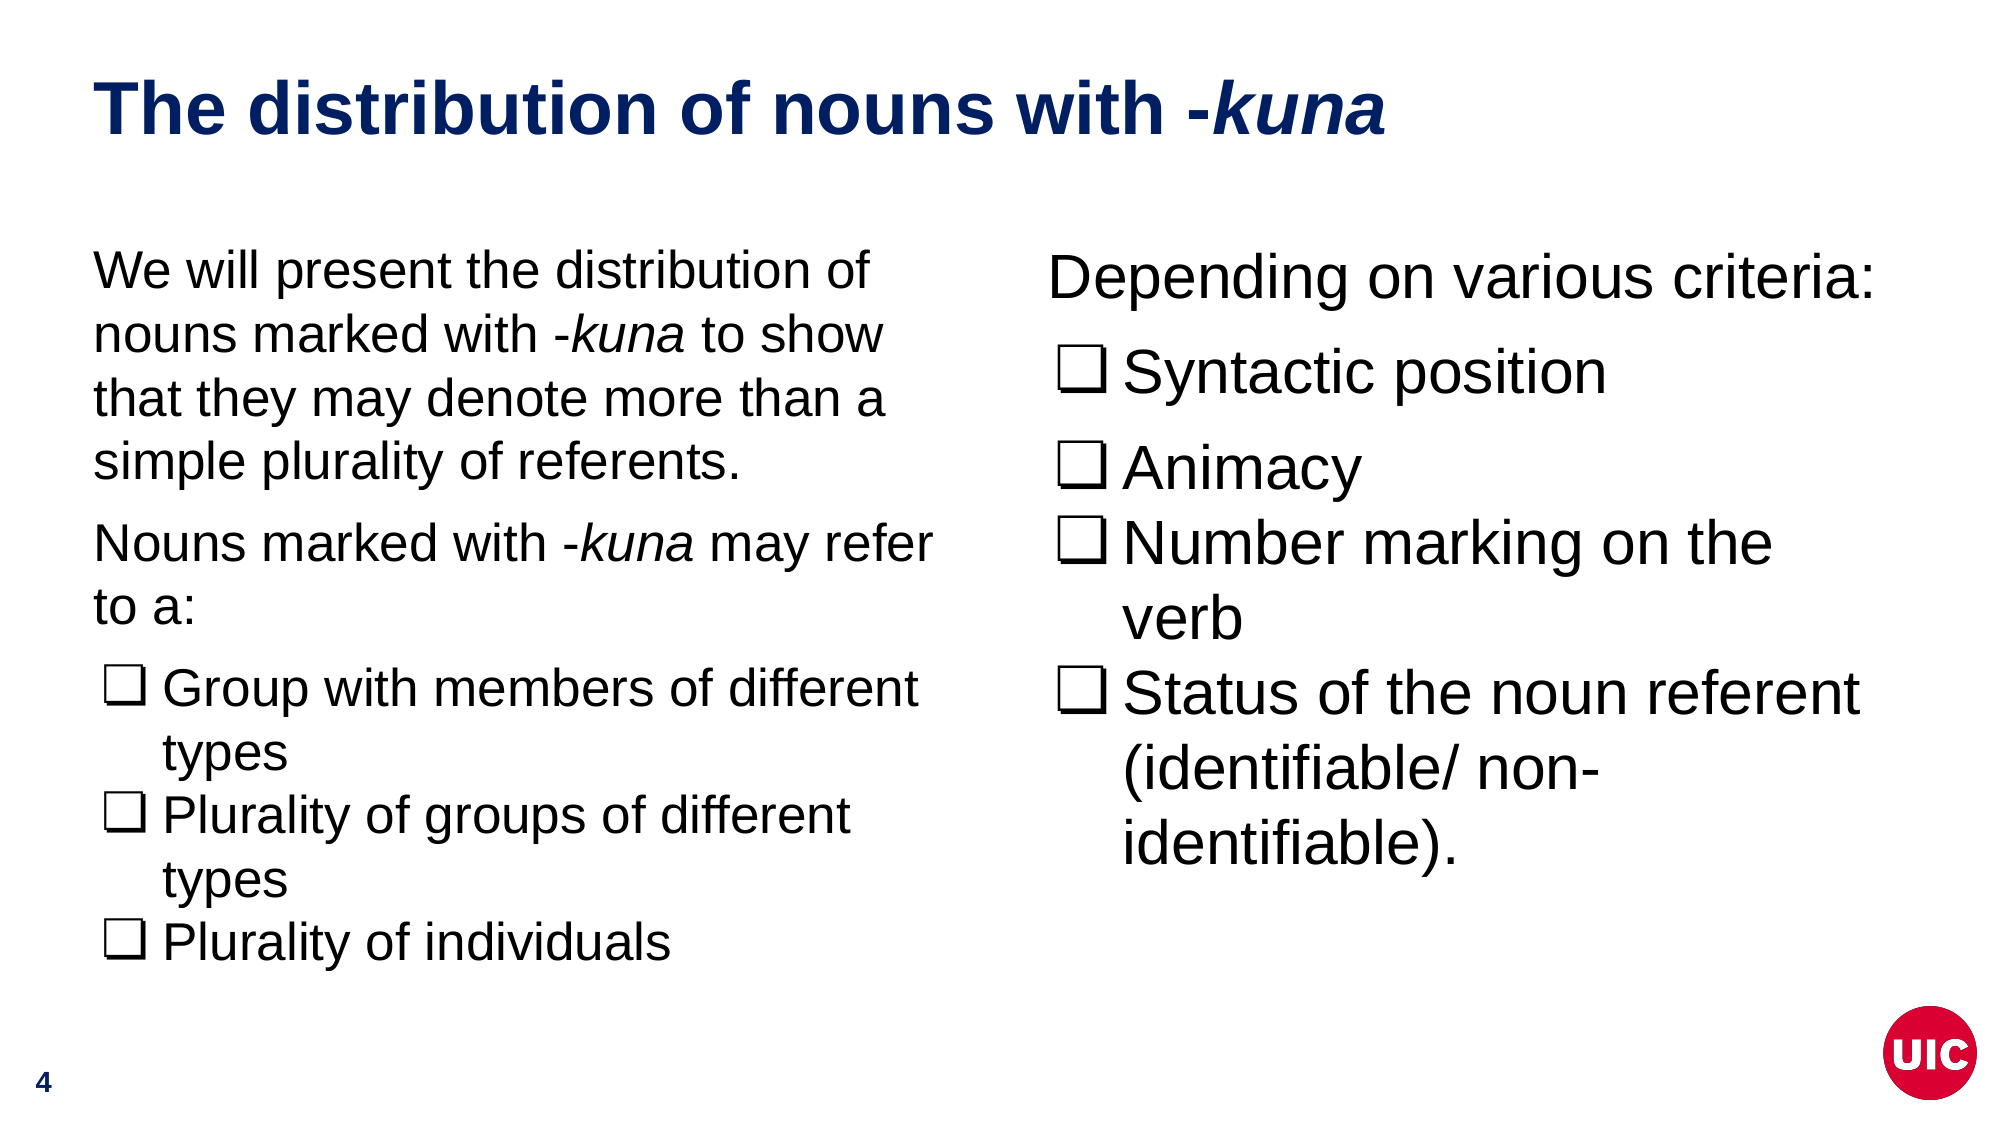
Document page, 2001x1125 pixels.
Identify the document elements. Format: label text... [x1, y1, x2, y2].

title The distribution of nouns with -kuna [93, 70, 1907, 204]
list We will present the distribution of nouns marked with -kuna to show that they may denote more than a simple plurality of referents. Nouns marked with -kuna may refer to a: Group with members of different types Plurality of groups of different types Plurality of individuals [93, 235, 957, 973]
list Depending on various criteria: Syntactic position Animacy Number marking on the verb Status of the noun referent (identifiable/ non-identifiable). [1047, 235, 1911, 973]
picture [1880, 1004, 1980, 1102]
